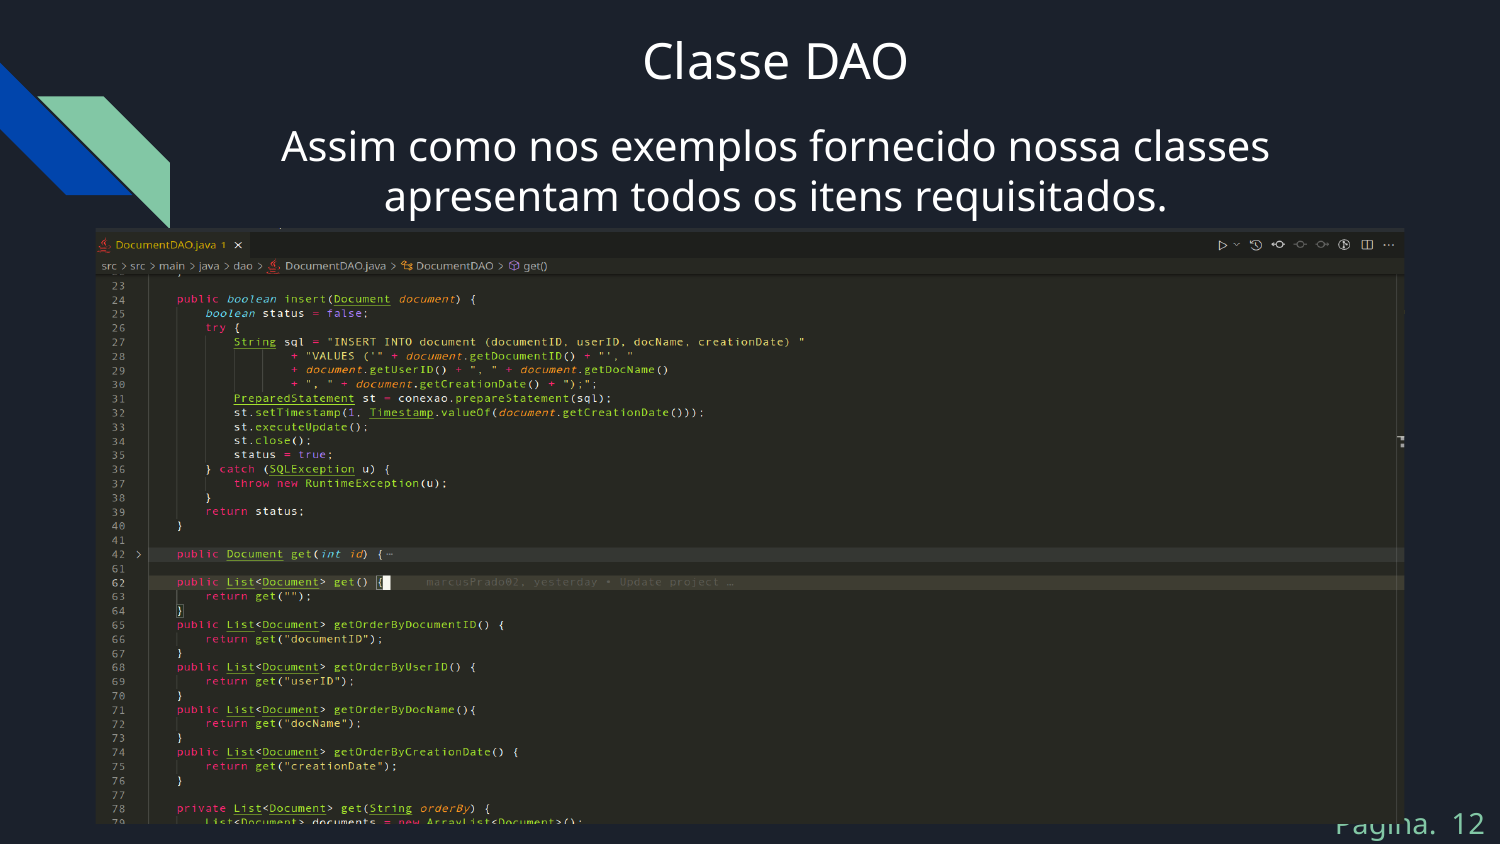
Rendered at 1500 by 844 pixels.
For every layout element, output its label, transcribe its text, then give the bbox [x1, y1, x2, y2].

picture [95, 228, 1405, 824]
text_box Assim como nos exemplos fornecido nossa classes apresentam todos os itens requisitados. [151, 112, 1400, 226]
text_box Classe DAO [399, 0, 1153, 142]
text_box Página. 12 [300, 790, 1500, 844]
